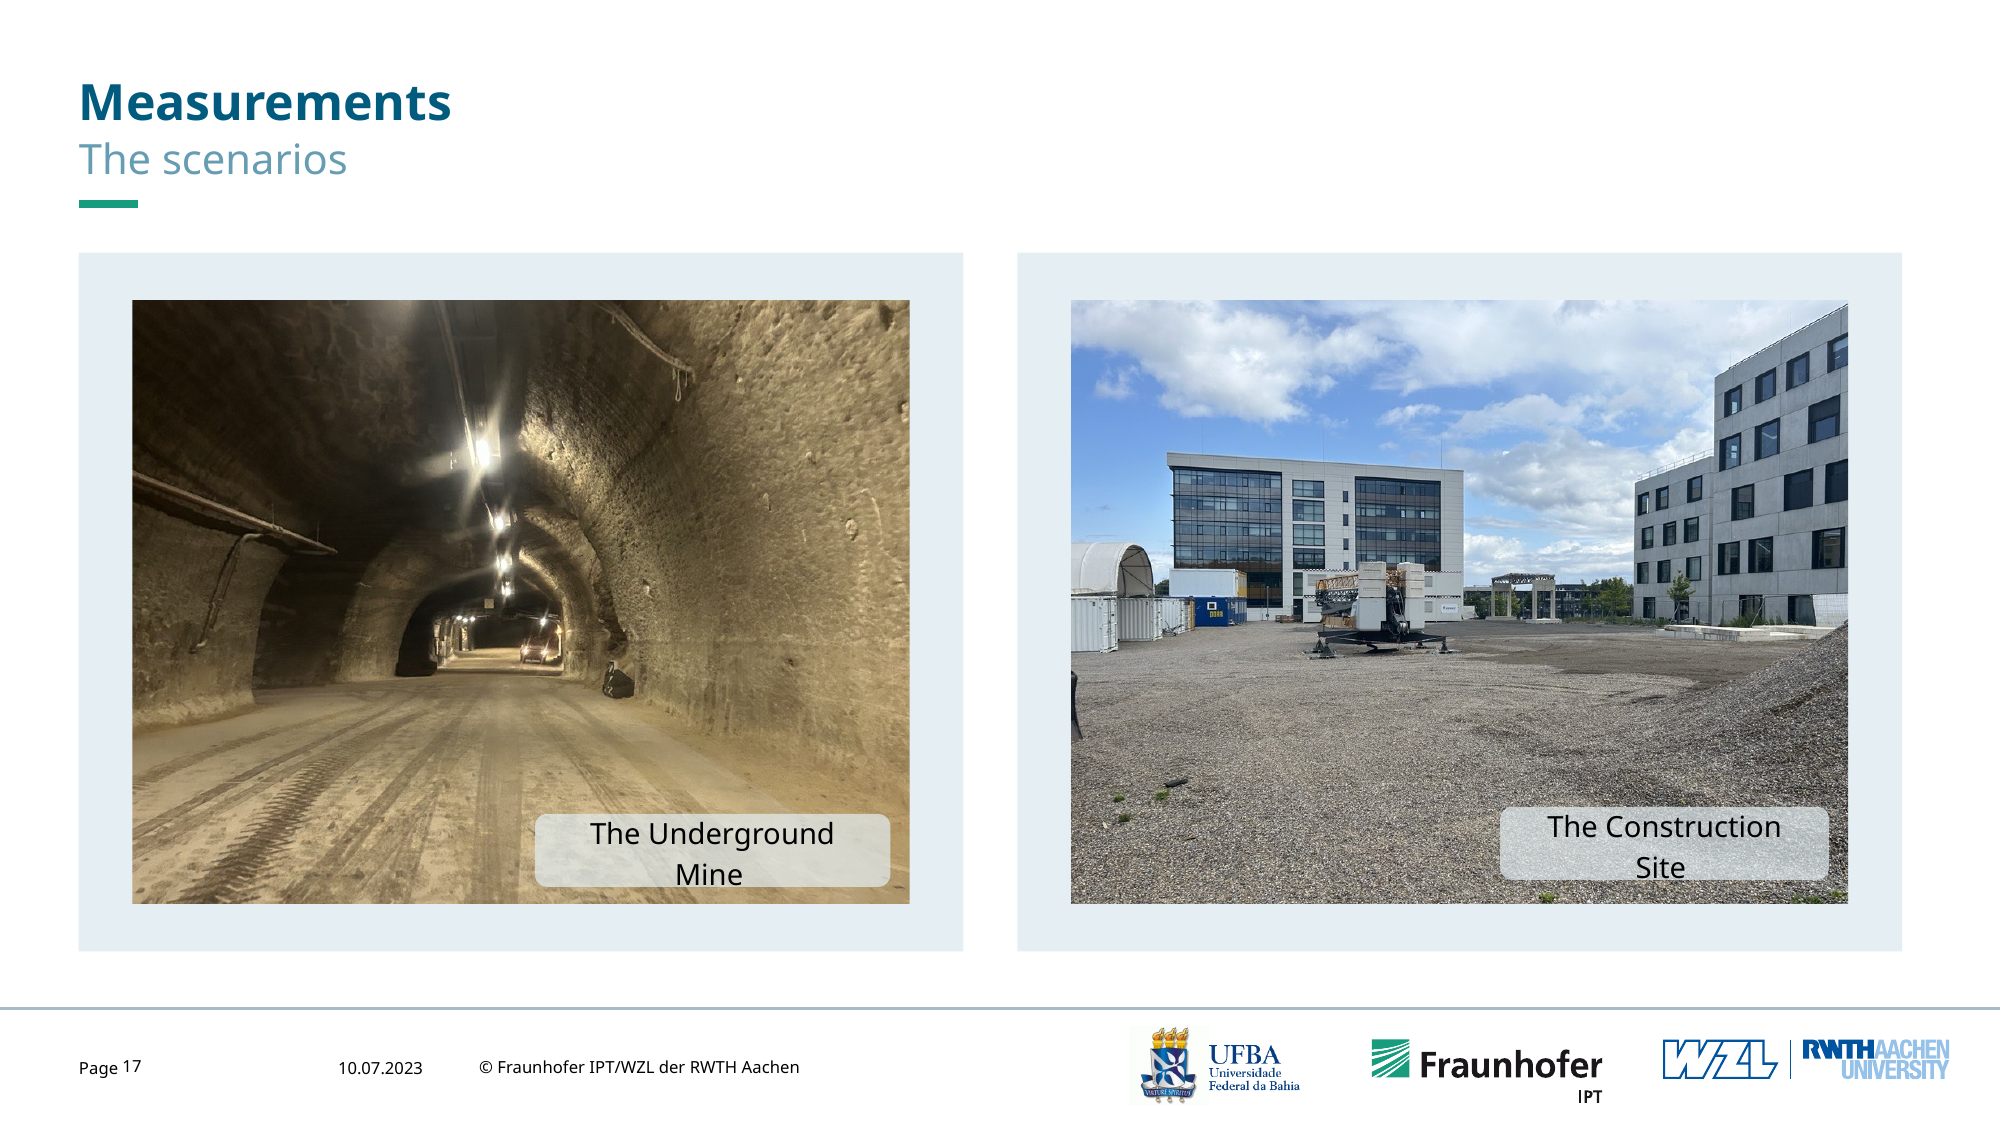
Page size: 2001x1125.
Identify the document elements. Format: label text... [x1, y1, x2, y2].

picture [1070, 300, 1849, 904]
text_box © Fraunhofer IPT/WZL der RWTH Aachen [479, 1057, 964, 1078]
slide_number 17 [107, 1057, 175, 1078]
picture [132, 300, 910, 904]
picture [1129, 1026, 1311, 1106]
text_box [78, 252, 964, 952]
list The scenarios [78, 127, 1922, 184]
text_box [1017, 252, 1903, 952]
text_box 10.07.2023 [323, 1009, 476, 1125]
title Measurements [78, 64, 1922, 127]
